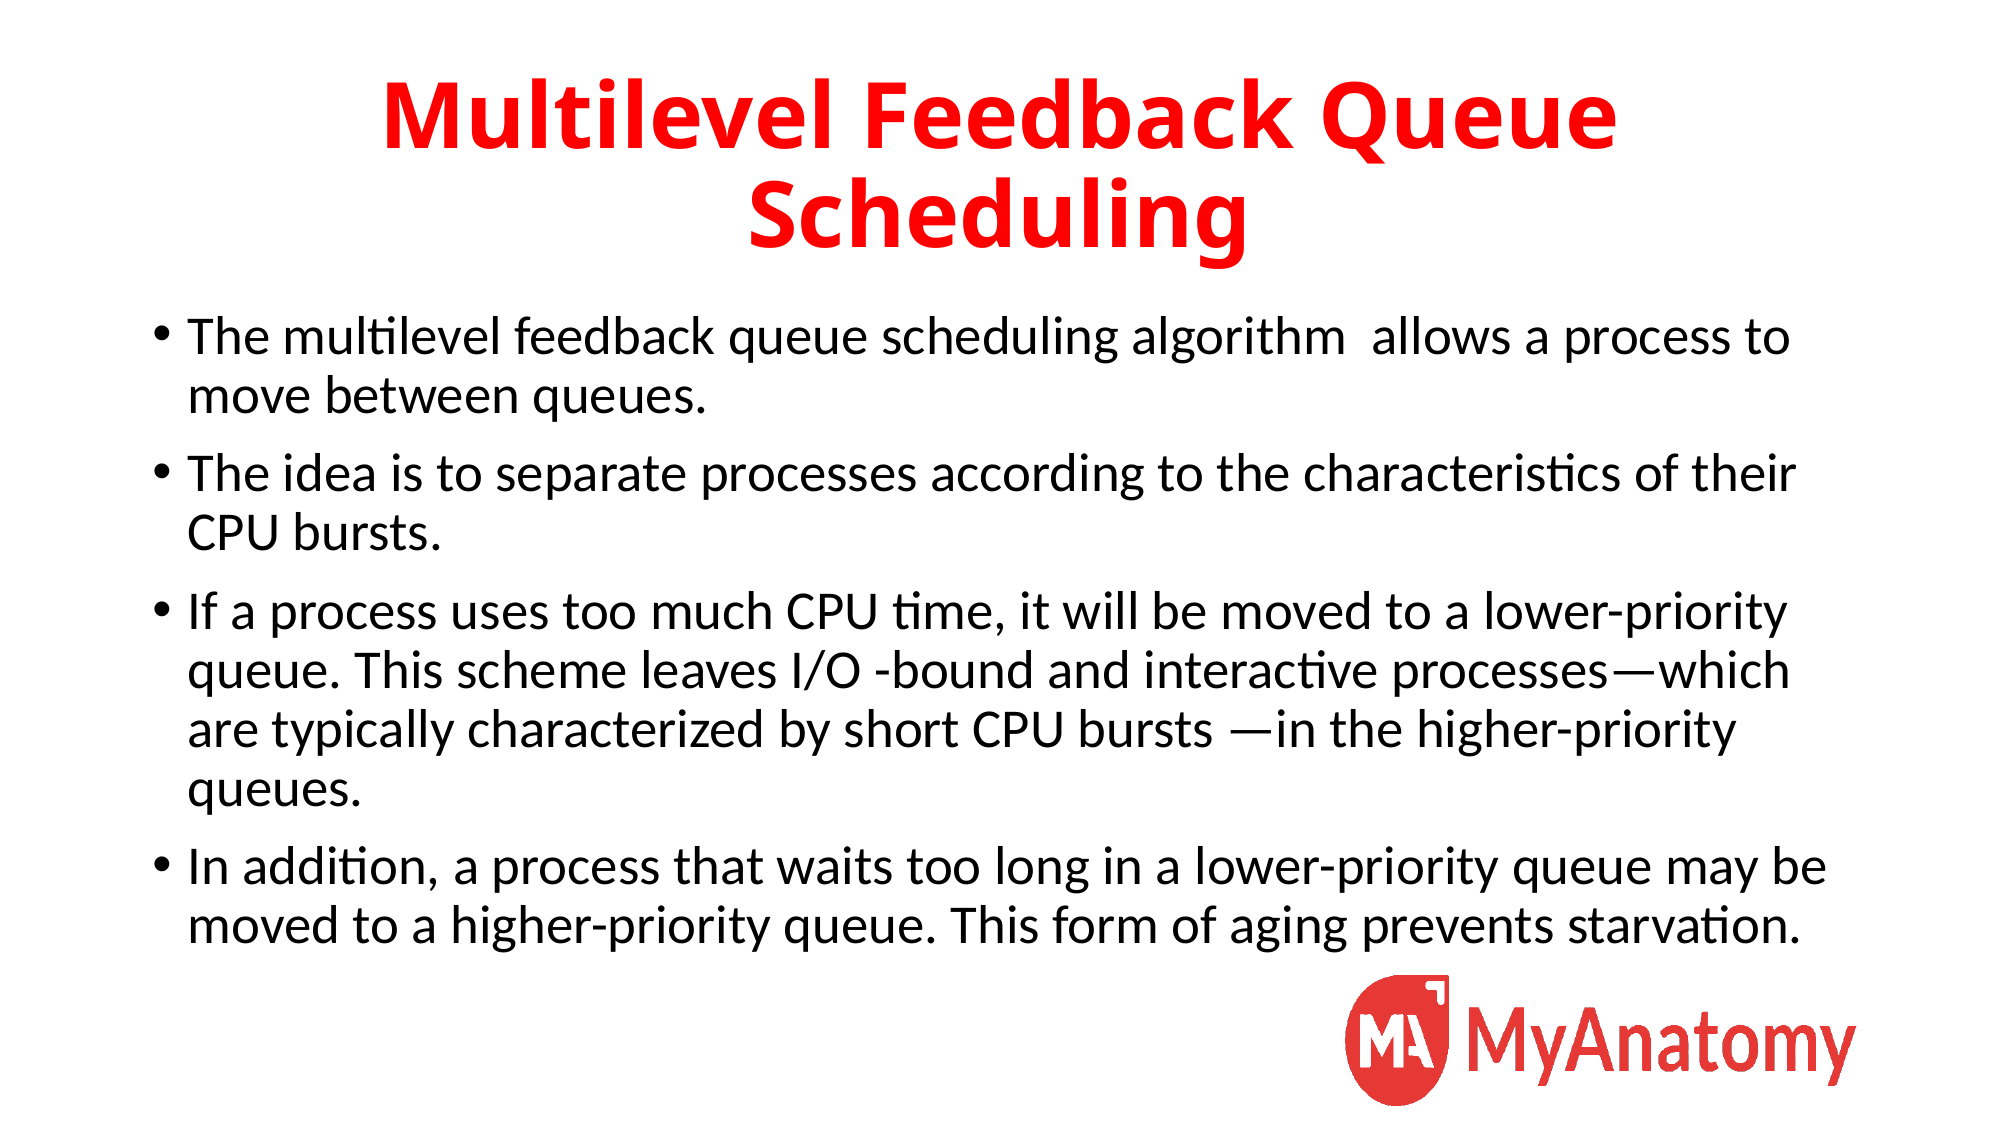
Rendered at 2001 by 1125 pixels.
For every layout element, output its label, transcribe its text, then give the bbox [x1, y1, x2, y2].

list The multilevel feedback queue scheduling algorithm allows a process to move between queues. The idea is to separate processes according to the characteristics of their CPU bursts. If a process uses too much CPU time, it will be moved to a lower-priority queue. This scheme leaves I/O -bound and interactive processes—which are typically characterized by short CPU bursts —in the higher-priority queues. In addition, a process that waits too long in a lower-priority queue may be moved to a higher-priority queue. This form of aging prevents starvation. [137, 299, 1863, 1014]
title Multilevel Feedback Queue Scheduling [137, 59, 1863, 278]
picture [1337, 1014, 1863, 1125]
